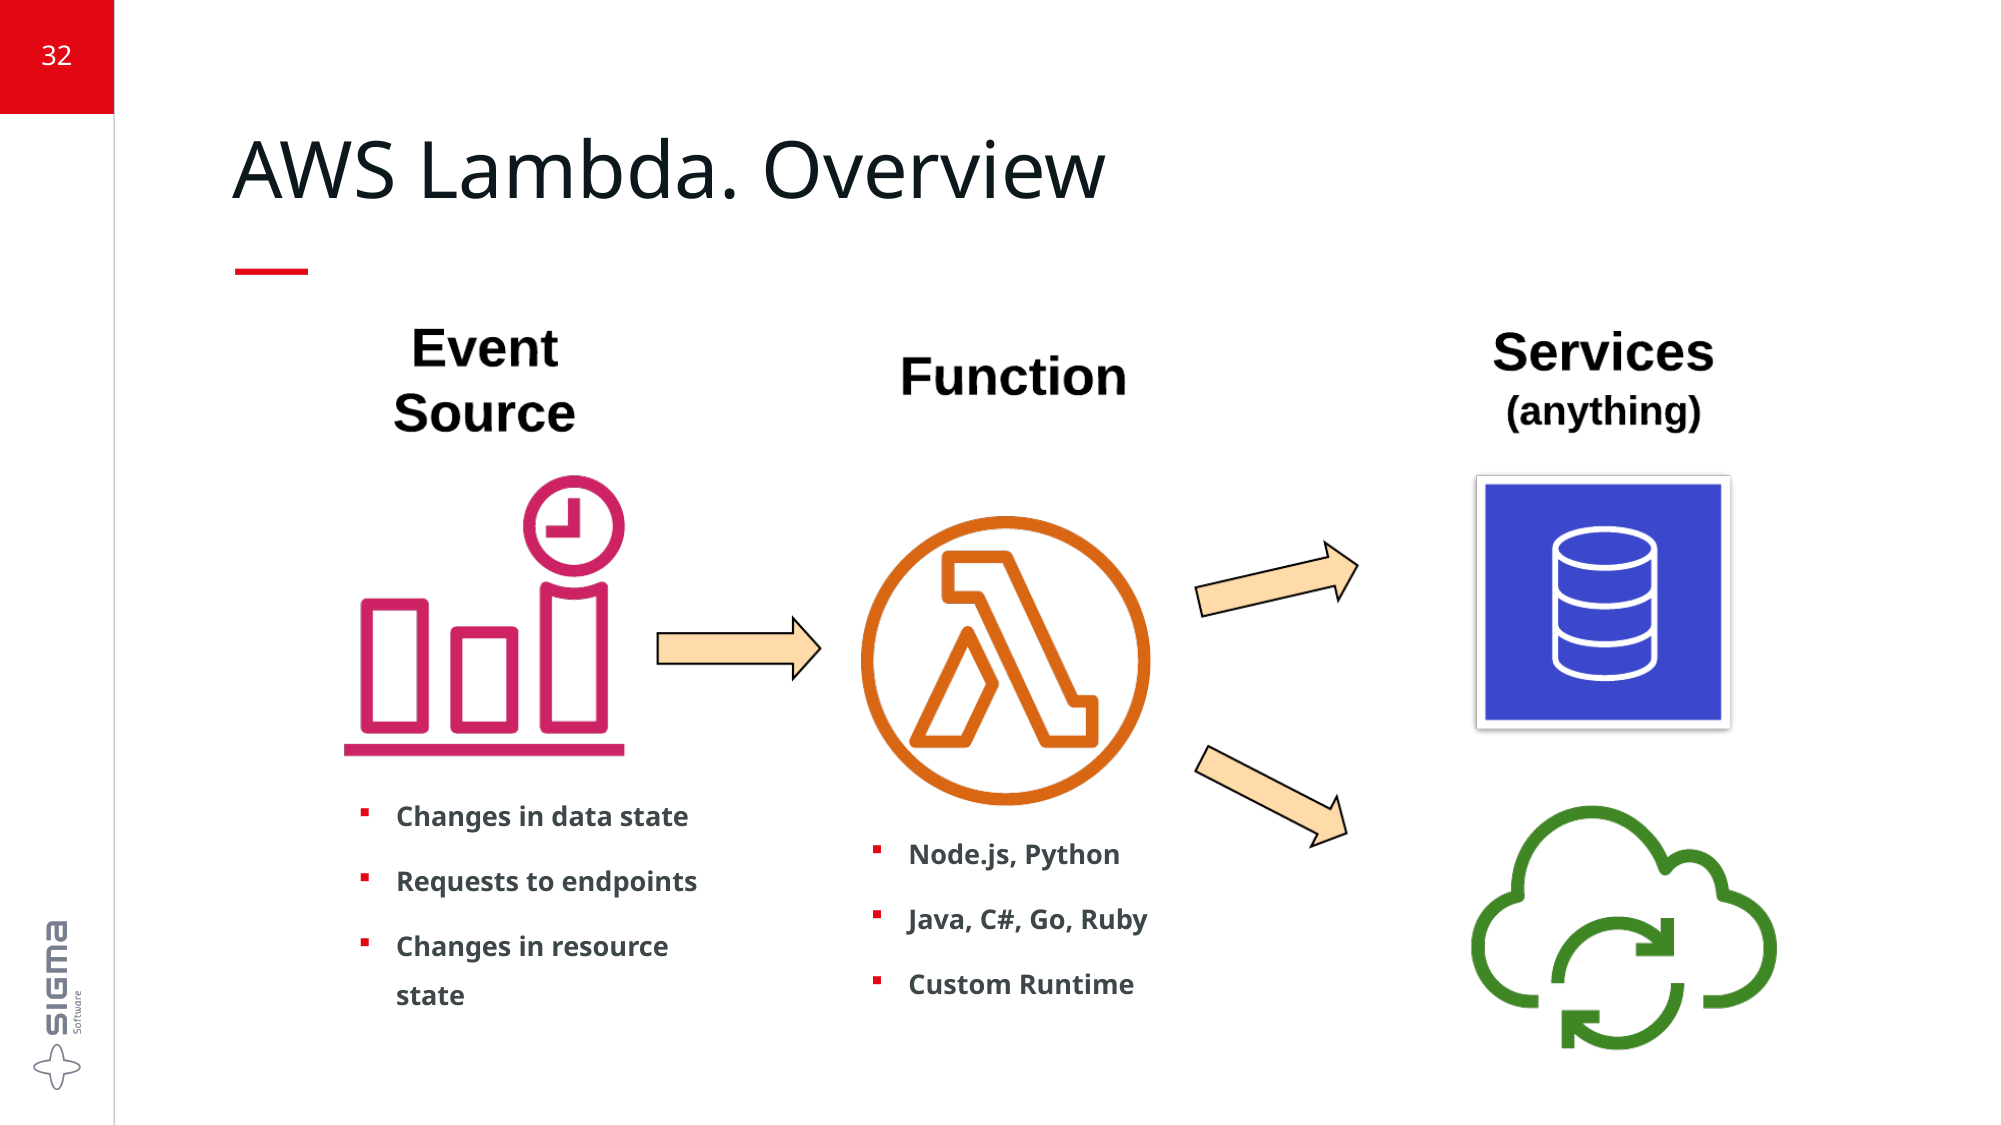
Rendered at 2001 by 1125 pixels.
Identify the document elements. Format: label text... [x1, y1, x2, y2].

slide_number 32 [0, 0, 114, 114]
title AWS Lambda. Overview — [232, 119, 1886, 312]
picture [34, 922, 81, 1090]
picture [271, 273, 1848, 1091]
